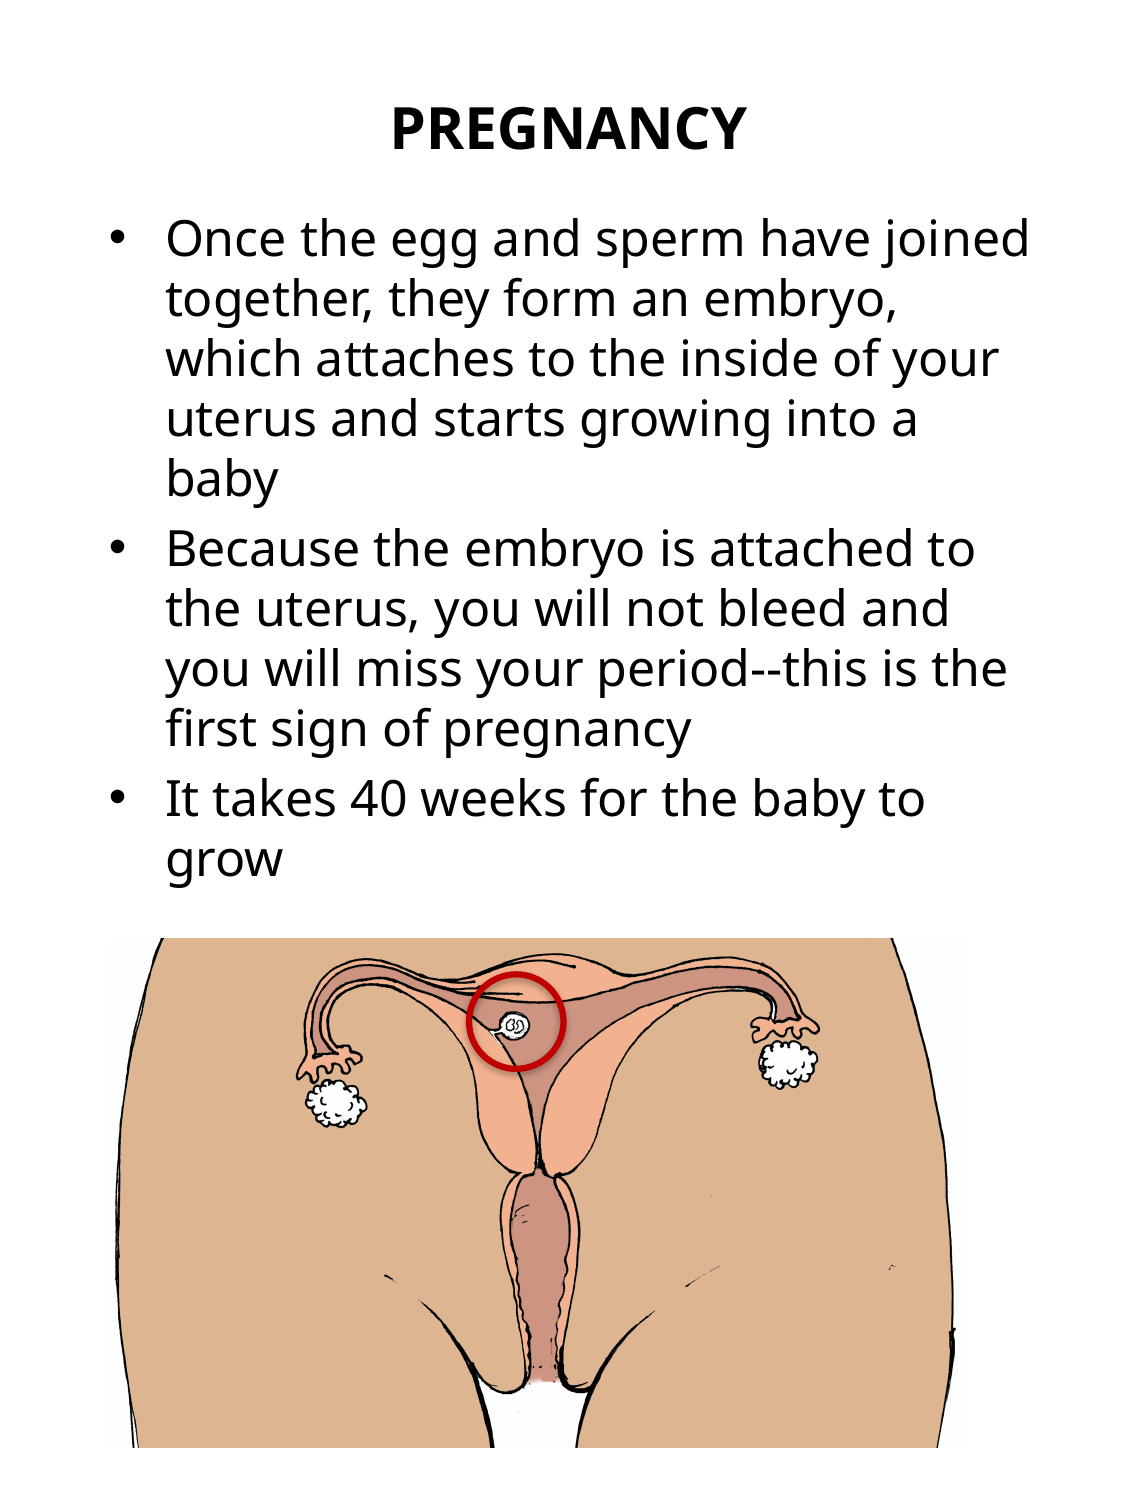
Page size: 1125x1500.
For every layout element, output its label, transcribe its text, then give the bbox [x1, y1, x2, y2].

title pregnancy [82, 65, 1055, 188]
list Once the egg and sperm have joined together, they form an embryo, which attaches to the inside of your uterus and starts growing into a baby Because the embryo is attached to the uterus, you will not bleed and you will miss your period--this is the first sign of pregnancy It takes 40 weeks for the baby to grow [93, 199, 1055, 1336]
picture [108, 938, 969, 1448]
